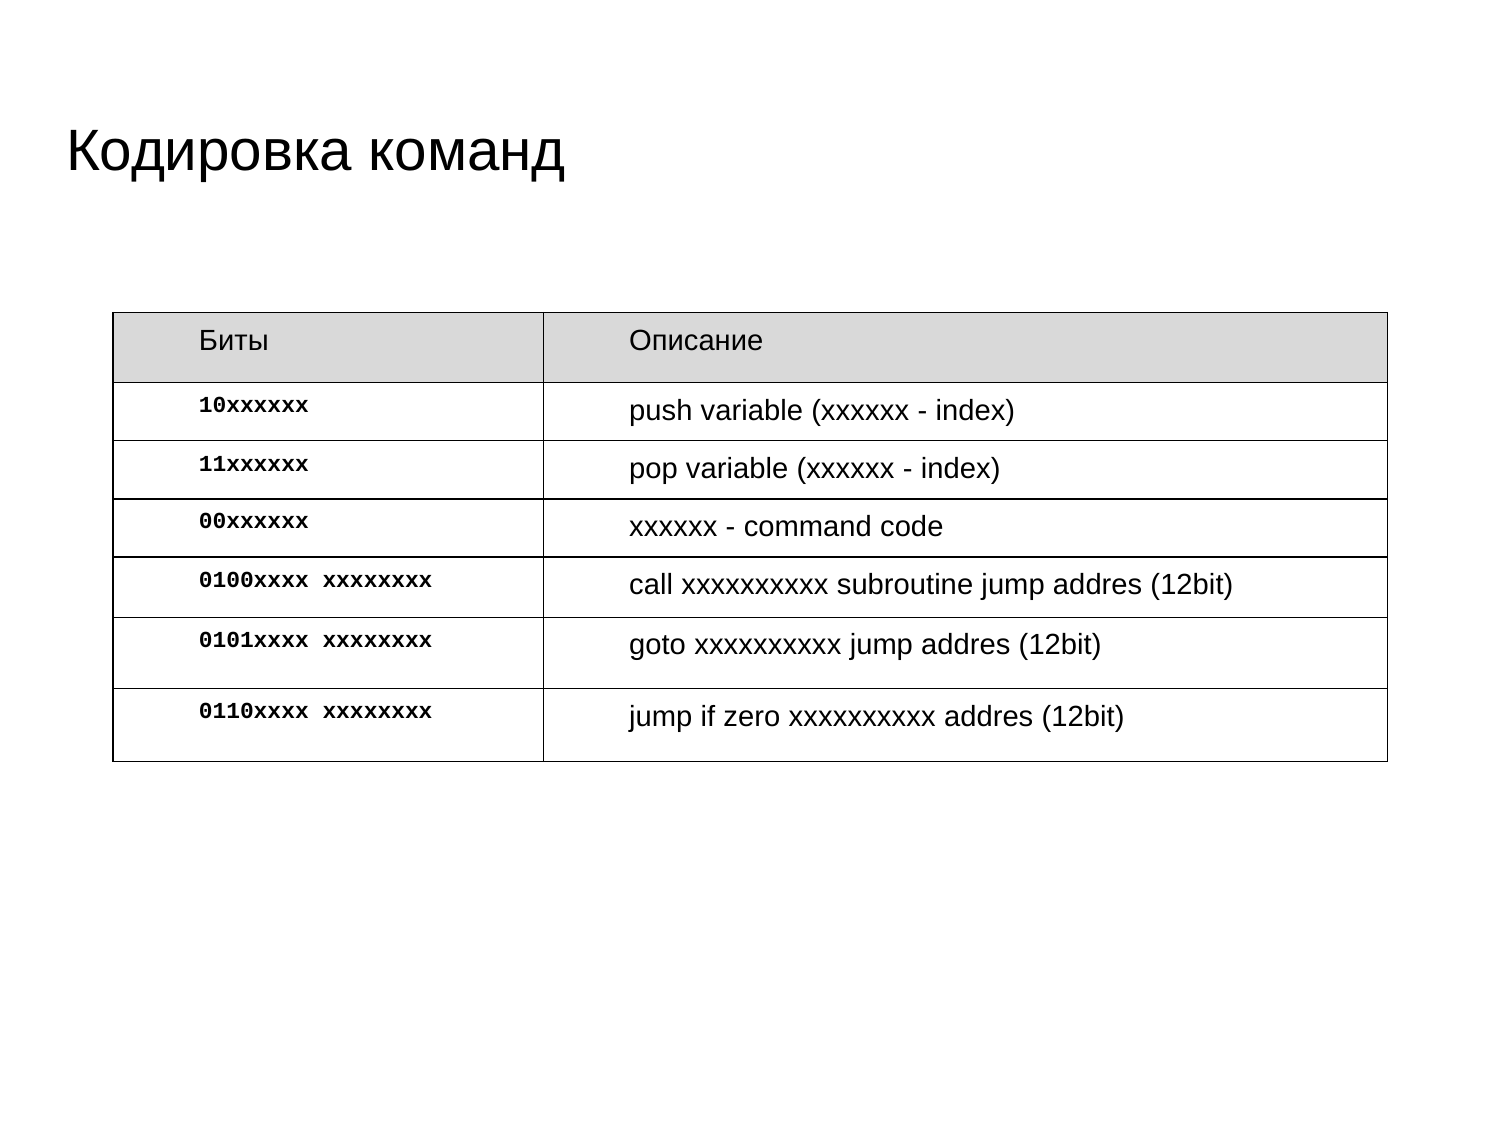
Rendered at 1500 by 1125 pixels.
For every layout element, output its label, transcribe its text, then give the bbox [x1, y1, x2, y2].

table_cell 0101xxxx xxxxxxxx [114, 618, 543, 688]
table_header Биты [114, 313, 543, 382]
table_cell 11xxxxxx [114, 441, 543, 498]
table_cell call xxxxxxxxxx subroutine jump addres (12bit) [544, 558, 1387, 617]
table_cell 10xxxxxx [114, 383, 543, 440]
table_cell jump if zero xxxxxxxxxx addres (12bit) [544, 689, 1387, 761]
table_cell 0110xxxx xxxxxxxx [114, 689, 543, 761]
table_header Описание [544, 313, 1387, 382]
table_cell 0100xxxx xxxxxxxx [114, 558, 543, 617]
table_cell xxxxxx - command code [544, 500, 1387, 556]
table_cell push variable (xxxxxx - index) [544, 383, 1387, 440]
table_cell goto xxxxxxxxxx jump addres (12bit) [544, 618, 1387, 688]
table_cell pop variable (xxxxxx - index) [544, 441, 1387, 498]
title Кодировка команд [51, 97, 1449, 223]
table_cell 00xxxxxx [114, 500, 543, 556]
